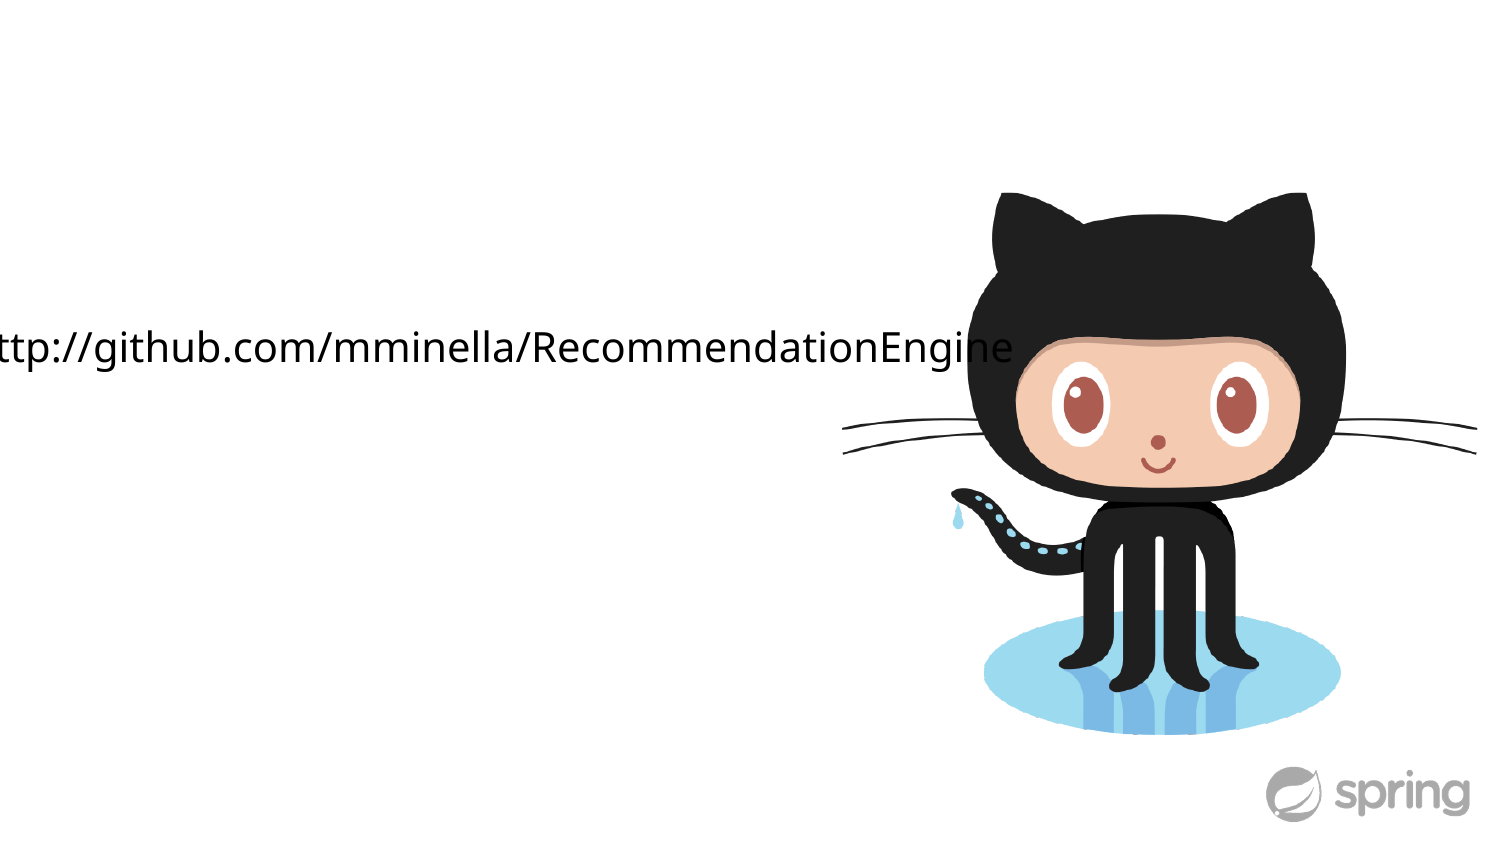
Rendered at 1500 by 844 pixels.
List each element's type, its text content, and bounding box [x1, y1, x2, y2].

picture [820, 181, 1500, 746]
text_box http://github.com/mminella/RecommendationEngine [0, 313, 815, 379]
picture [1264, 765, 1470, 823]
